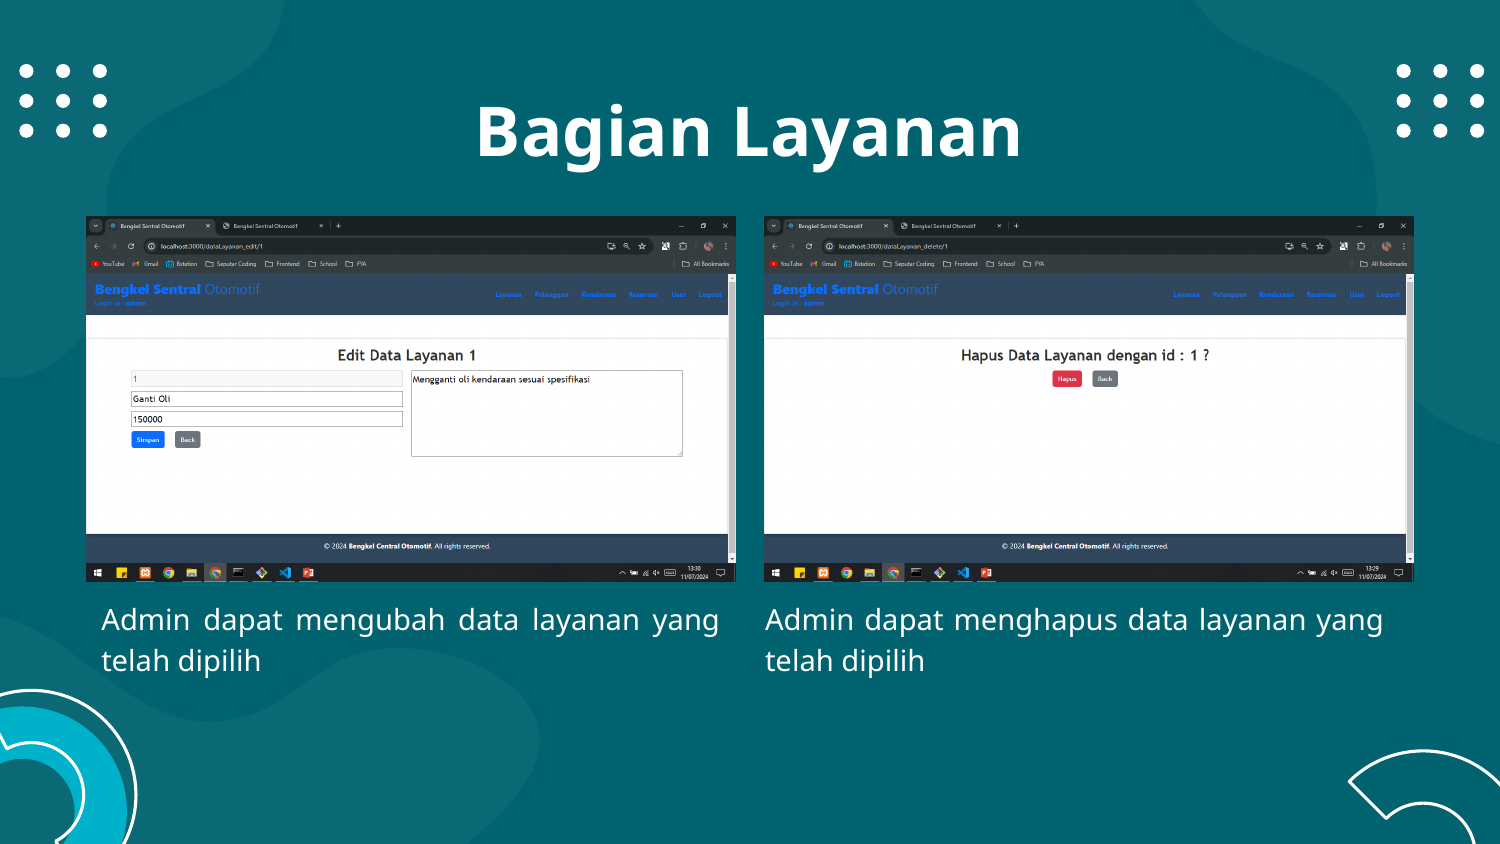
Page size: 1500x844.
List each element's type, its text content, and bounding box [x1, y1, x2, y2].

text_box Admin dapat menghapus data layanan yang telah dipilih [749, 581, 1400, 689]
picture [85, 215, 736, 582]
subtitle Admin dapat mengubah data layanan yang telah dipilih [86, 588, 736, 689]
picture [763, 215, 1414, 582]
title Bagian Layanan [118, 72, 1382, 167]
